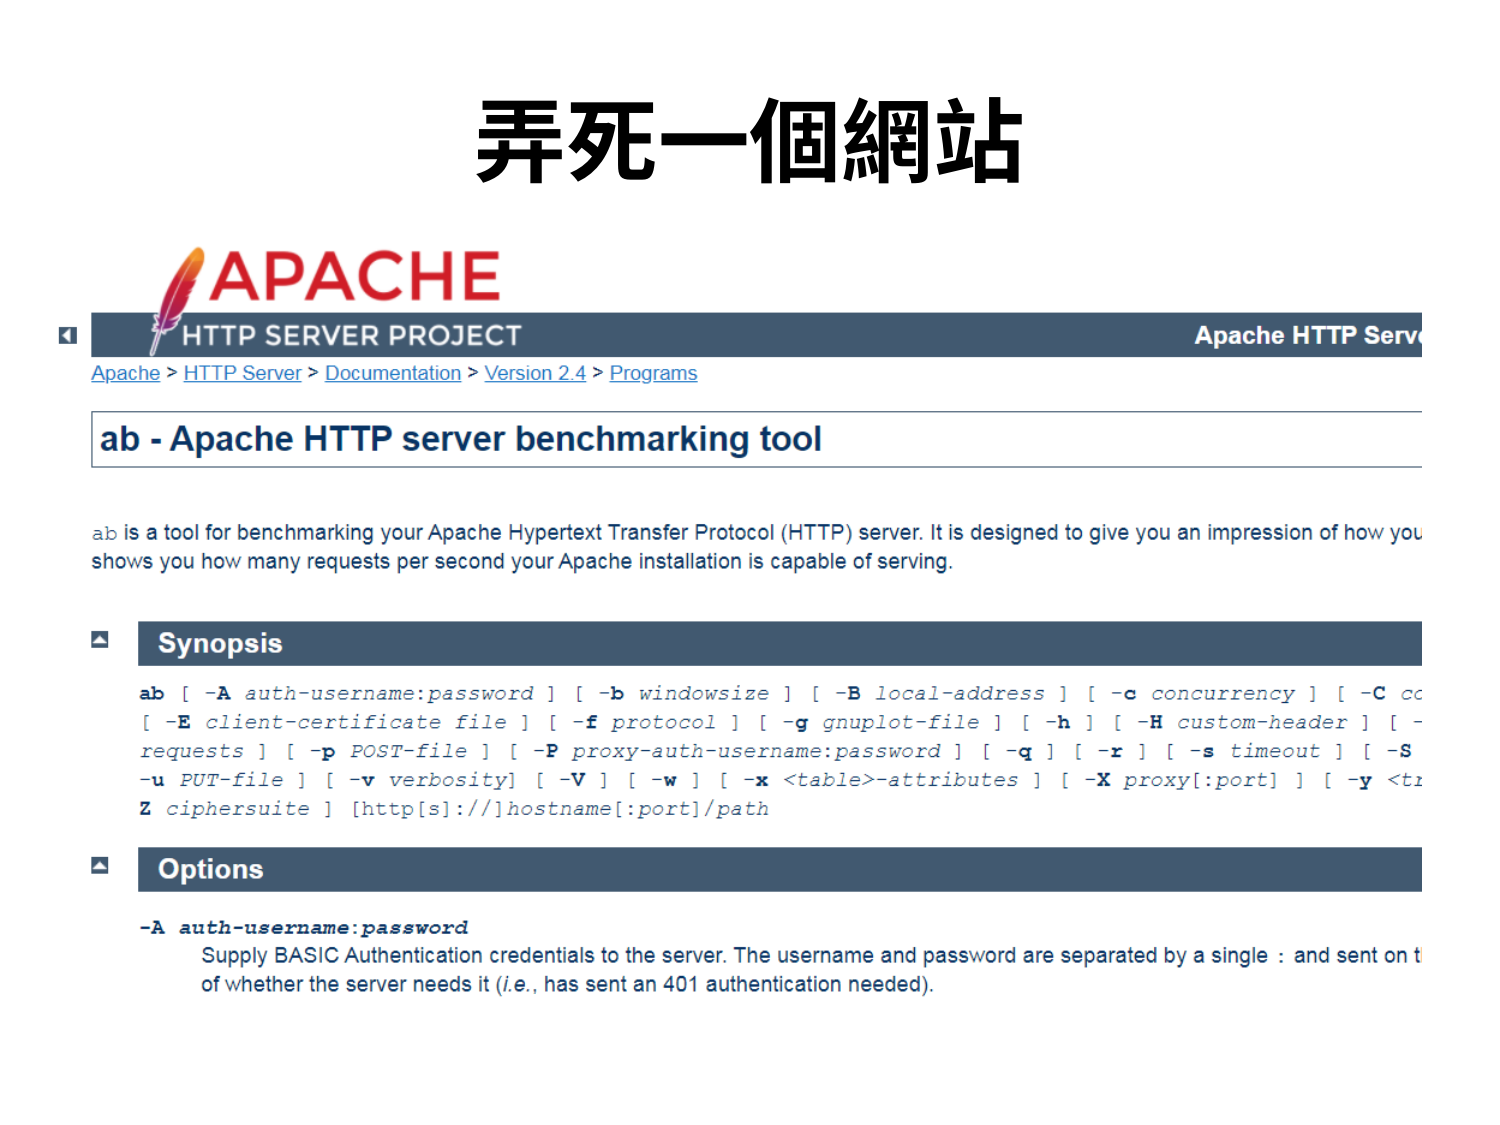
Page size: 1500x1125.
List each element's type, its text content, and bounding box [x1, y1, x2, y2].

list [52, 231, 1422, 1012]
title 弄死一個網站 [75, 45, 1425, 233]
